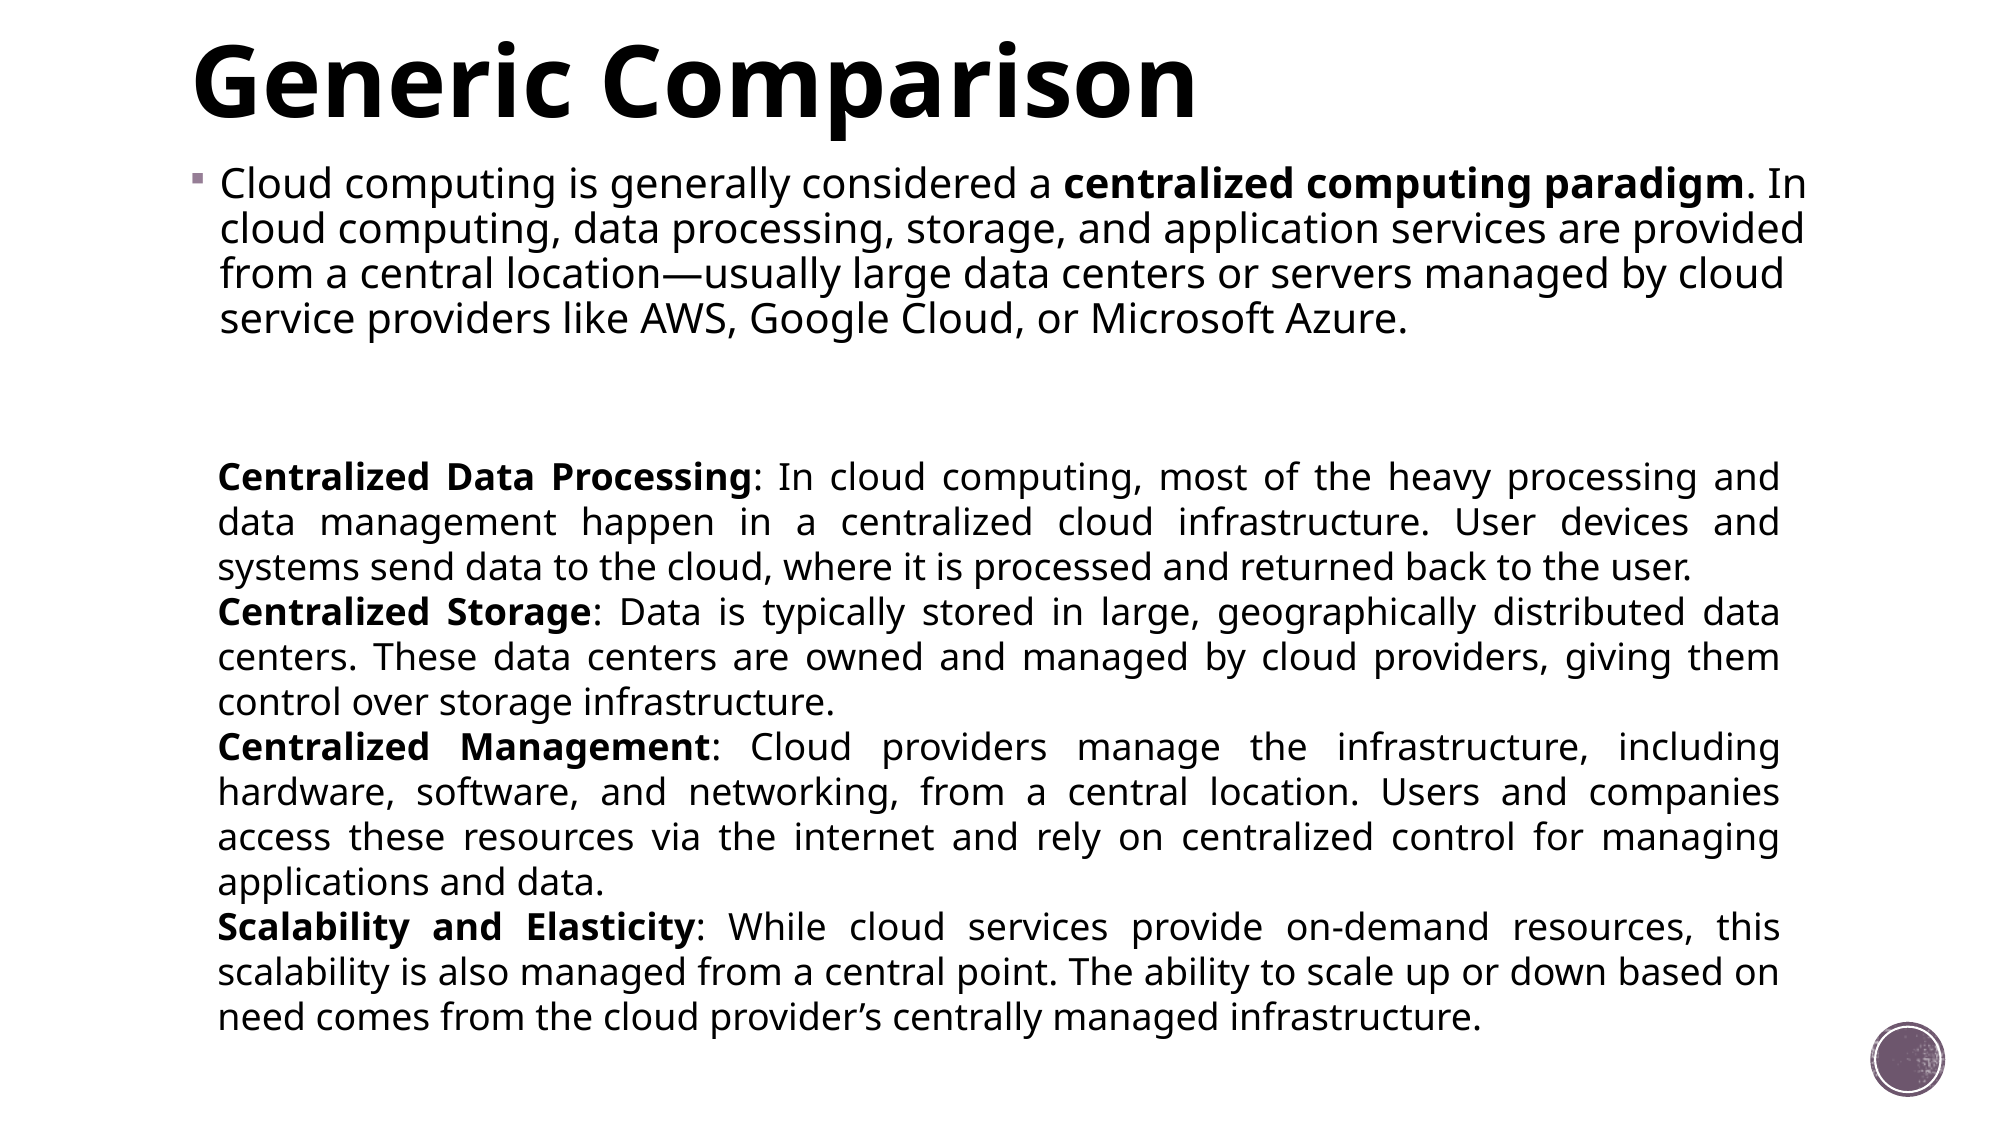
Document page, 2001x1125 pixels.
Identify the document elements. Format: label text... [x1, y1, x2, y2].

text_box Centralized Data Processing: In cloud computing, most of the heavy processing and data management happen in a centralized cloud infrastructure. User devices and systems send data to the cloud, where it is processed and returned back to the user. Centralized Storage: Data is typically stored in large, geographically distributed data centers. These data centers are owned and managed by cloud providers, giving them control over storage infrastructure. Centralized Management: Cloud providers manage the infrastructure, including hardware, software, and networking, from a central location. Users and companies access these resources via the internet and rely on centralized control for managing applications and data. Scalability and Elasticity: While cloud services provide on-demand resources, this scalability is also managed from a central point. The ability to scale up or down based on need comes from the cloud provider’s centrally managed infrastructure. [202, 445, 1797, 1046]
title Generic Comparison [175, 0, 1826, 218]
list Cloud computing is generally considered a centralized computing paradigm. In cloud computing, data processing, storage, and application services are provided from a central location—usually large data centers or servers managed by cloud service providers like AWS, Google Cloud, or Microsoft Azure. [174, 155, 1825, 820]
